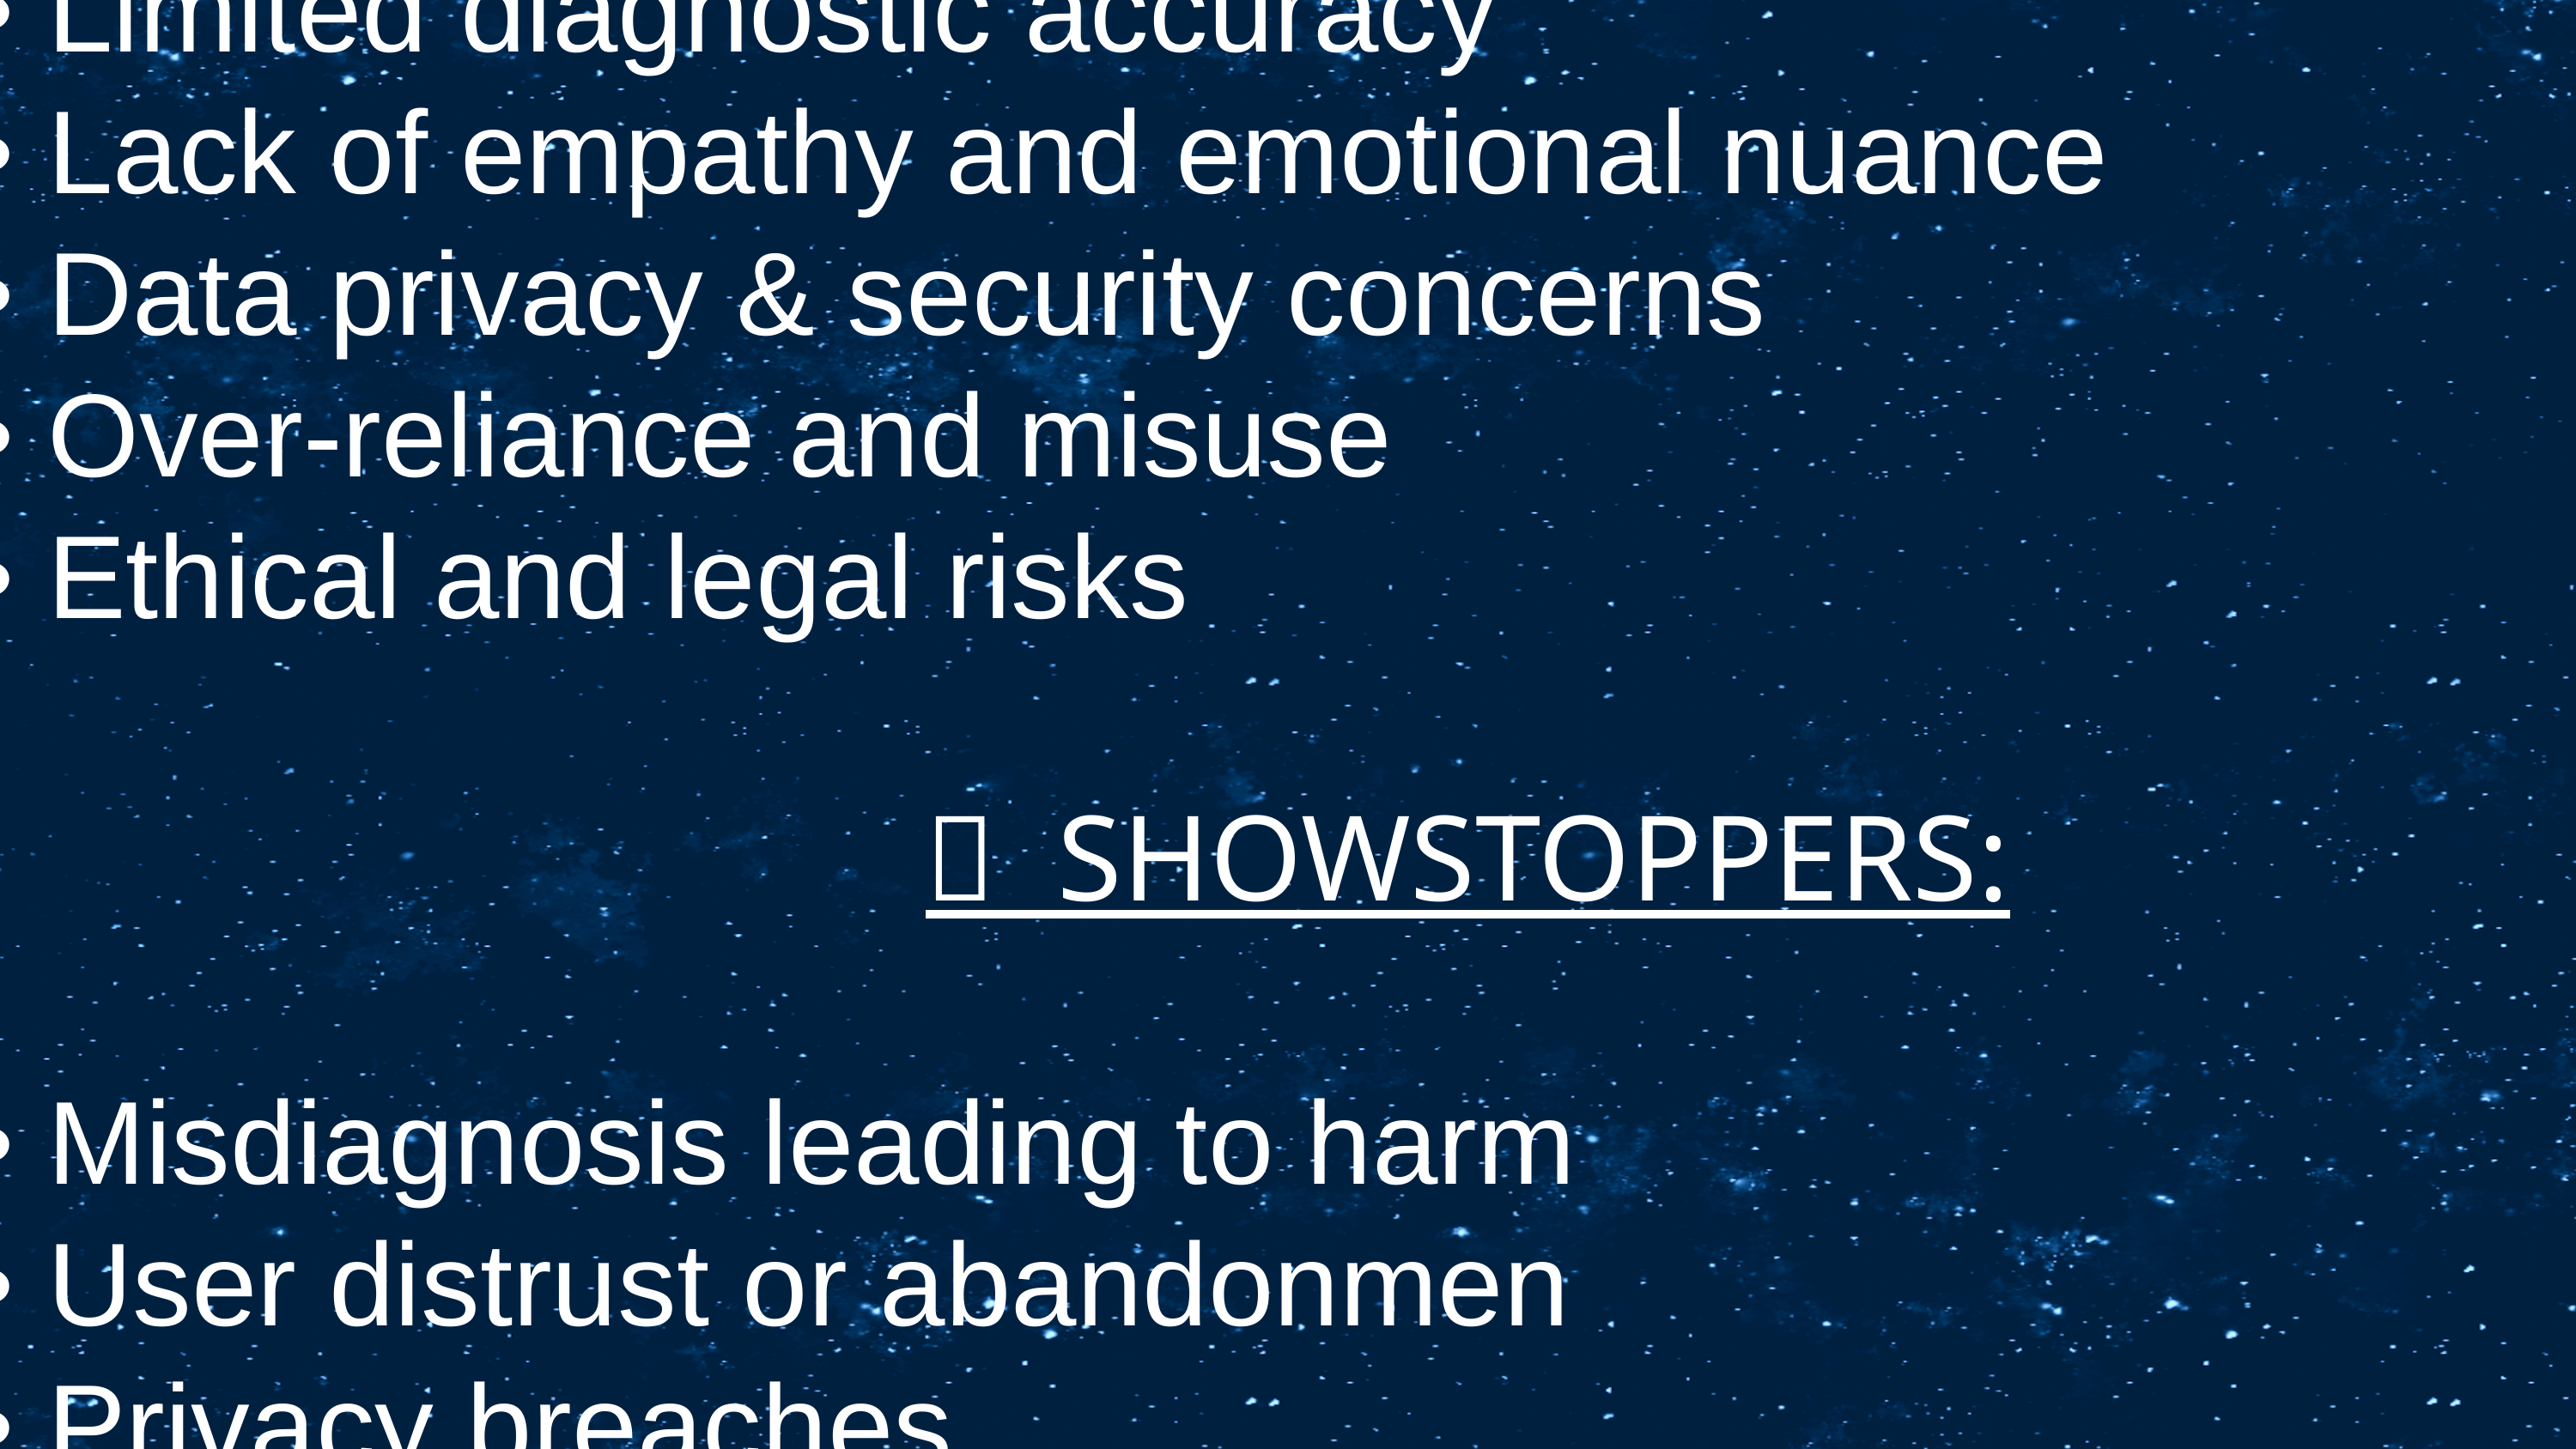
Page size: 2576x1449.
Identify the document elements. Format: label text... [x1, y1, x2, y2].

text_box • Limited diagnostic accuracy • Lack of empathy and emotional nuance • Data privacy & security concerns • Over-reliance and misuse • Ethical and legal risks 🛑 SHOWSTOPPERS: • Misdiagnosis leading to harm • User distrust or abandonmen • Privacy breaches • No regulatory recognition [0, 0, 2576, 1449]
